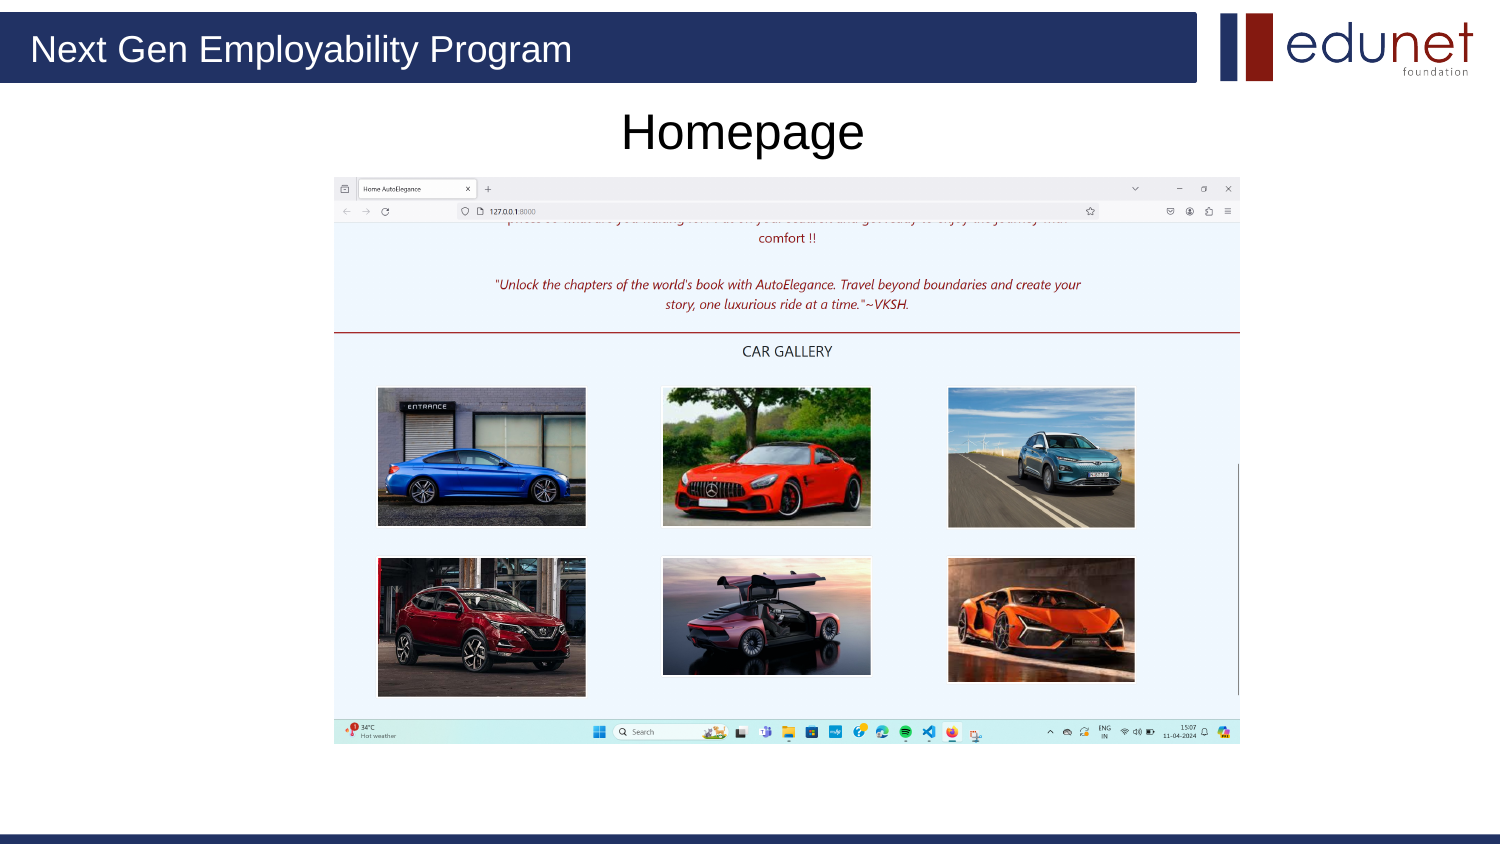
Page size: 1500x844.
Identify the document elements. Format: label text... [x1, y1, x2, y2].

picture [333, 177, 1240, 744]
picture [1279, 14, 1482, 83]
title Homepage [25, 100, 1475, 175]
